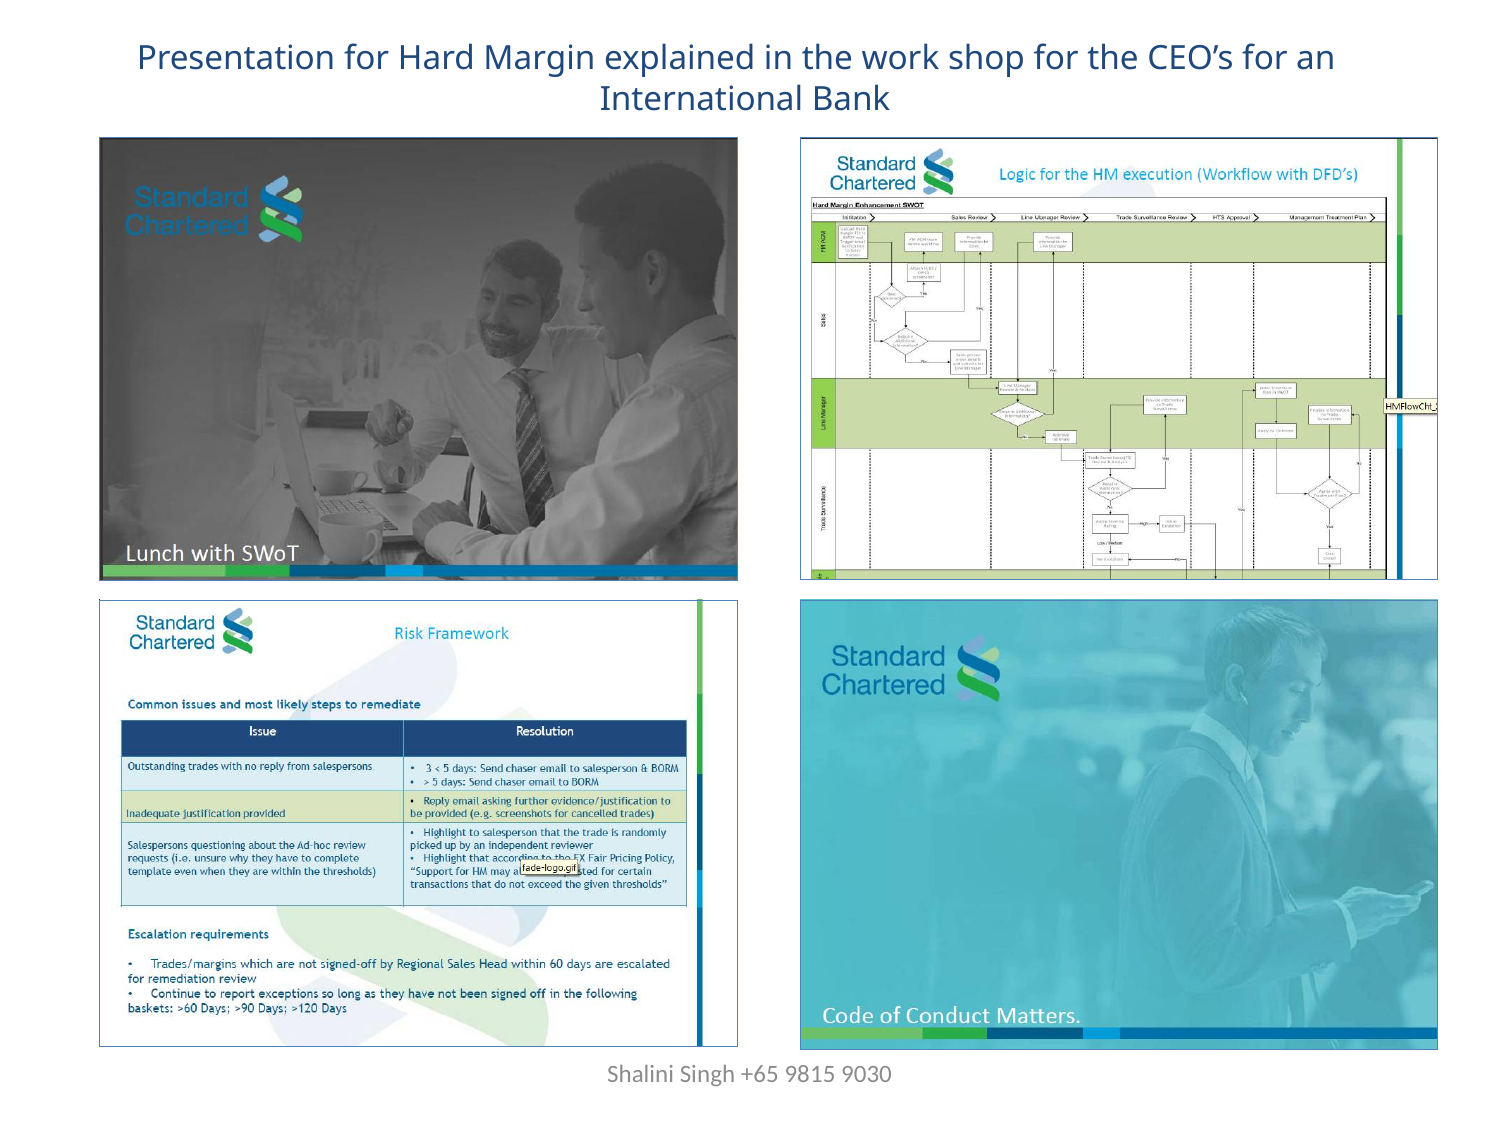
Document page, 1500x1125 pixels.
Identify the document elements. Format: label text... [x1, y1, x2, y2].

text_box Presentation for Hard Margin explained in the work shop for the CEO’s for an International Bank [112, 24, 1450, 125]
footer Shalini Singh +65 9815 9030 [512, 1042, 988, 1103]
picture [799, 137, 1438, 580]
picture [99, 599, 738, 1047]
picture [799, 599, 1438, 1051]
picture [99, 137, 738, 581]
